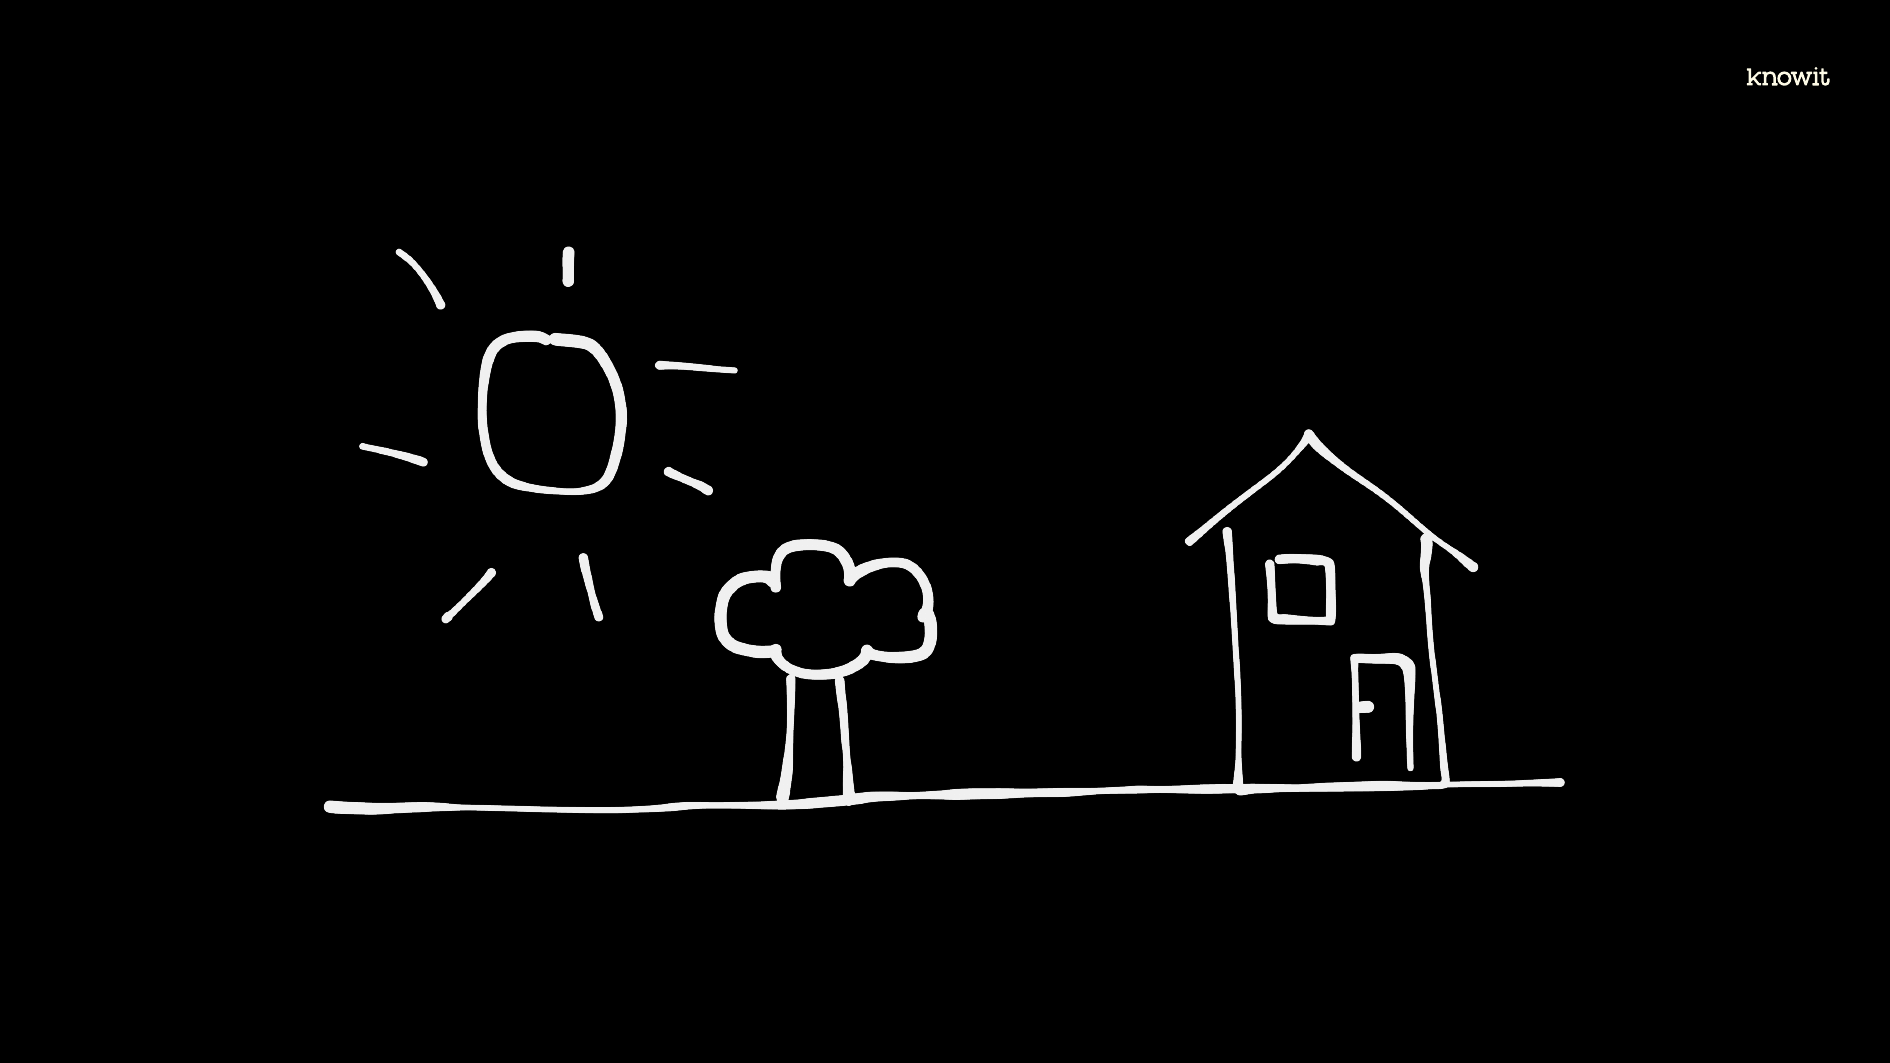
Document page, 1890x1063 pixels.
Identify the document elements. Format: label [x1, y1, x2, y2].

picture [307, 229, 1583, 834]
